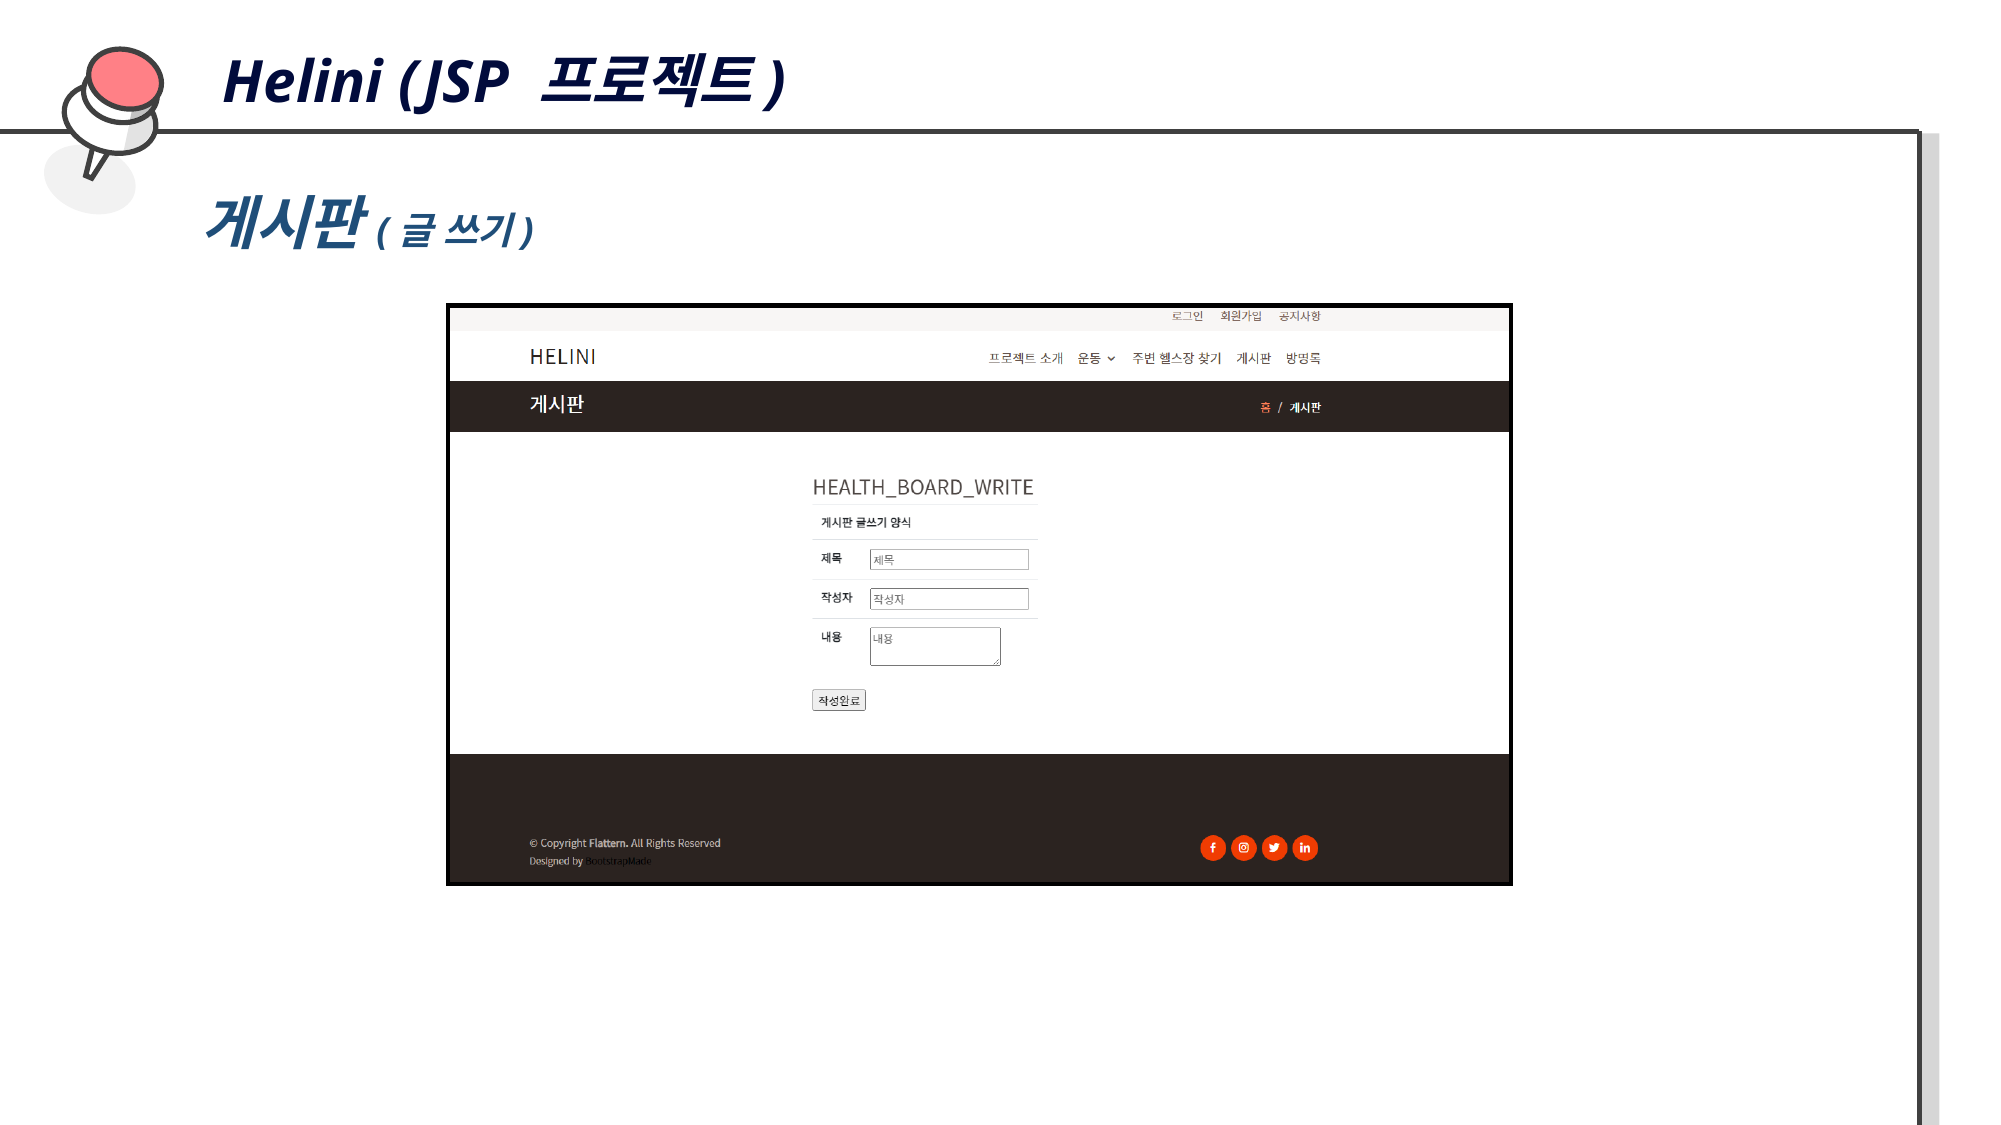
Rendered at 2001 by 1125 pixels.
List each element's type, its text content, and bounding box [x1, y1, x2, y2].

text_box Helini (JSP 프로젝트) [208, 1, 1611, 122]
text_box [447, 305, 1511, 885]
text_box 게시판(글 쓰기) [187, 144, 709, 264]
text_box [42, 49, 163, 213]
text_box [1922, 132, 1941, 1125]
